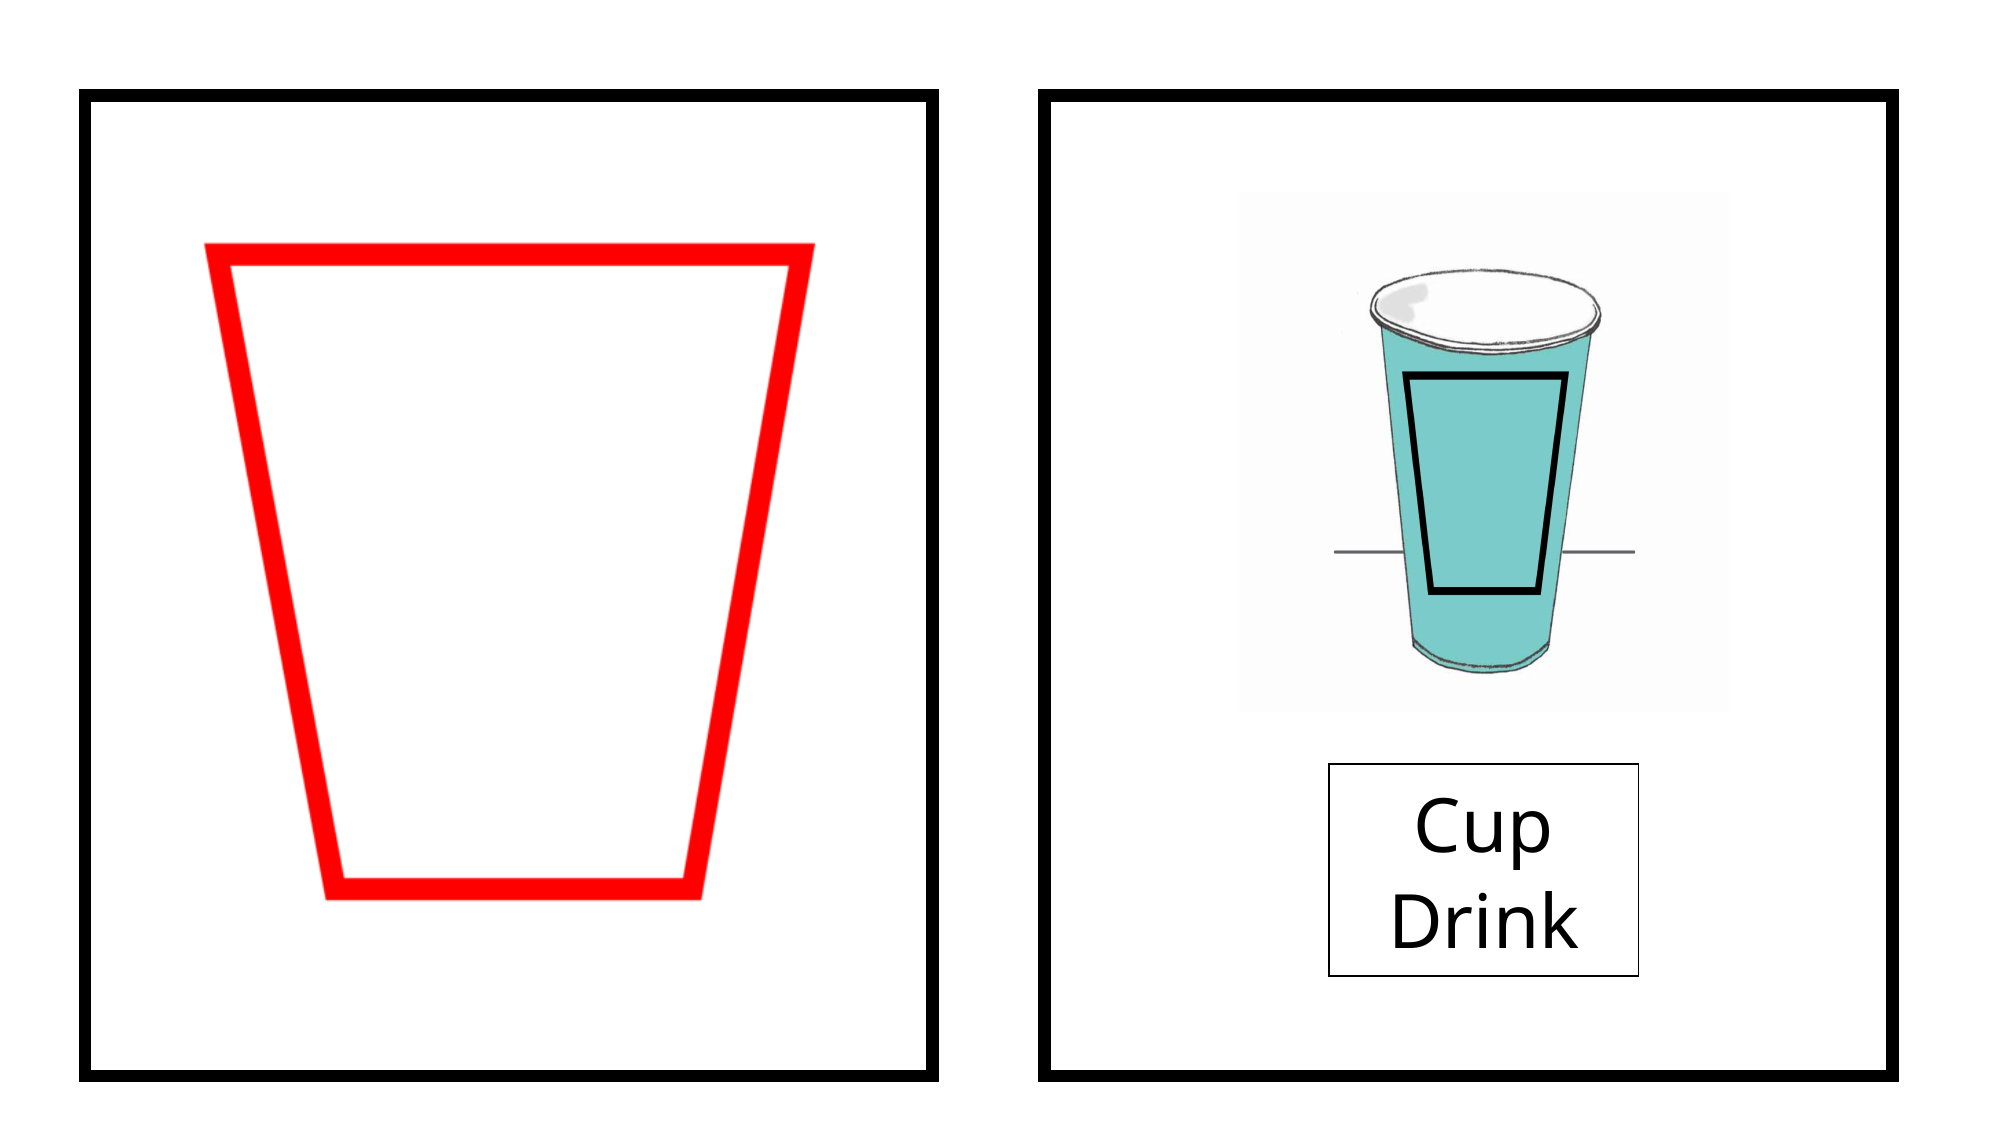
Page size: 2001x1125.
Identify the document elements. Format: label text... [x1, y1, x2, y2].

text_box Cup Drink [1329, 763, 1639, 977]
picture [1238, 192, 1730, 712]
text_box [84, 95, 934, 1077]
text_box [1044, 95, 1893, 1077]
picture [174, 214, 858, 940]
